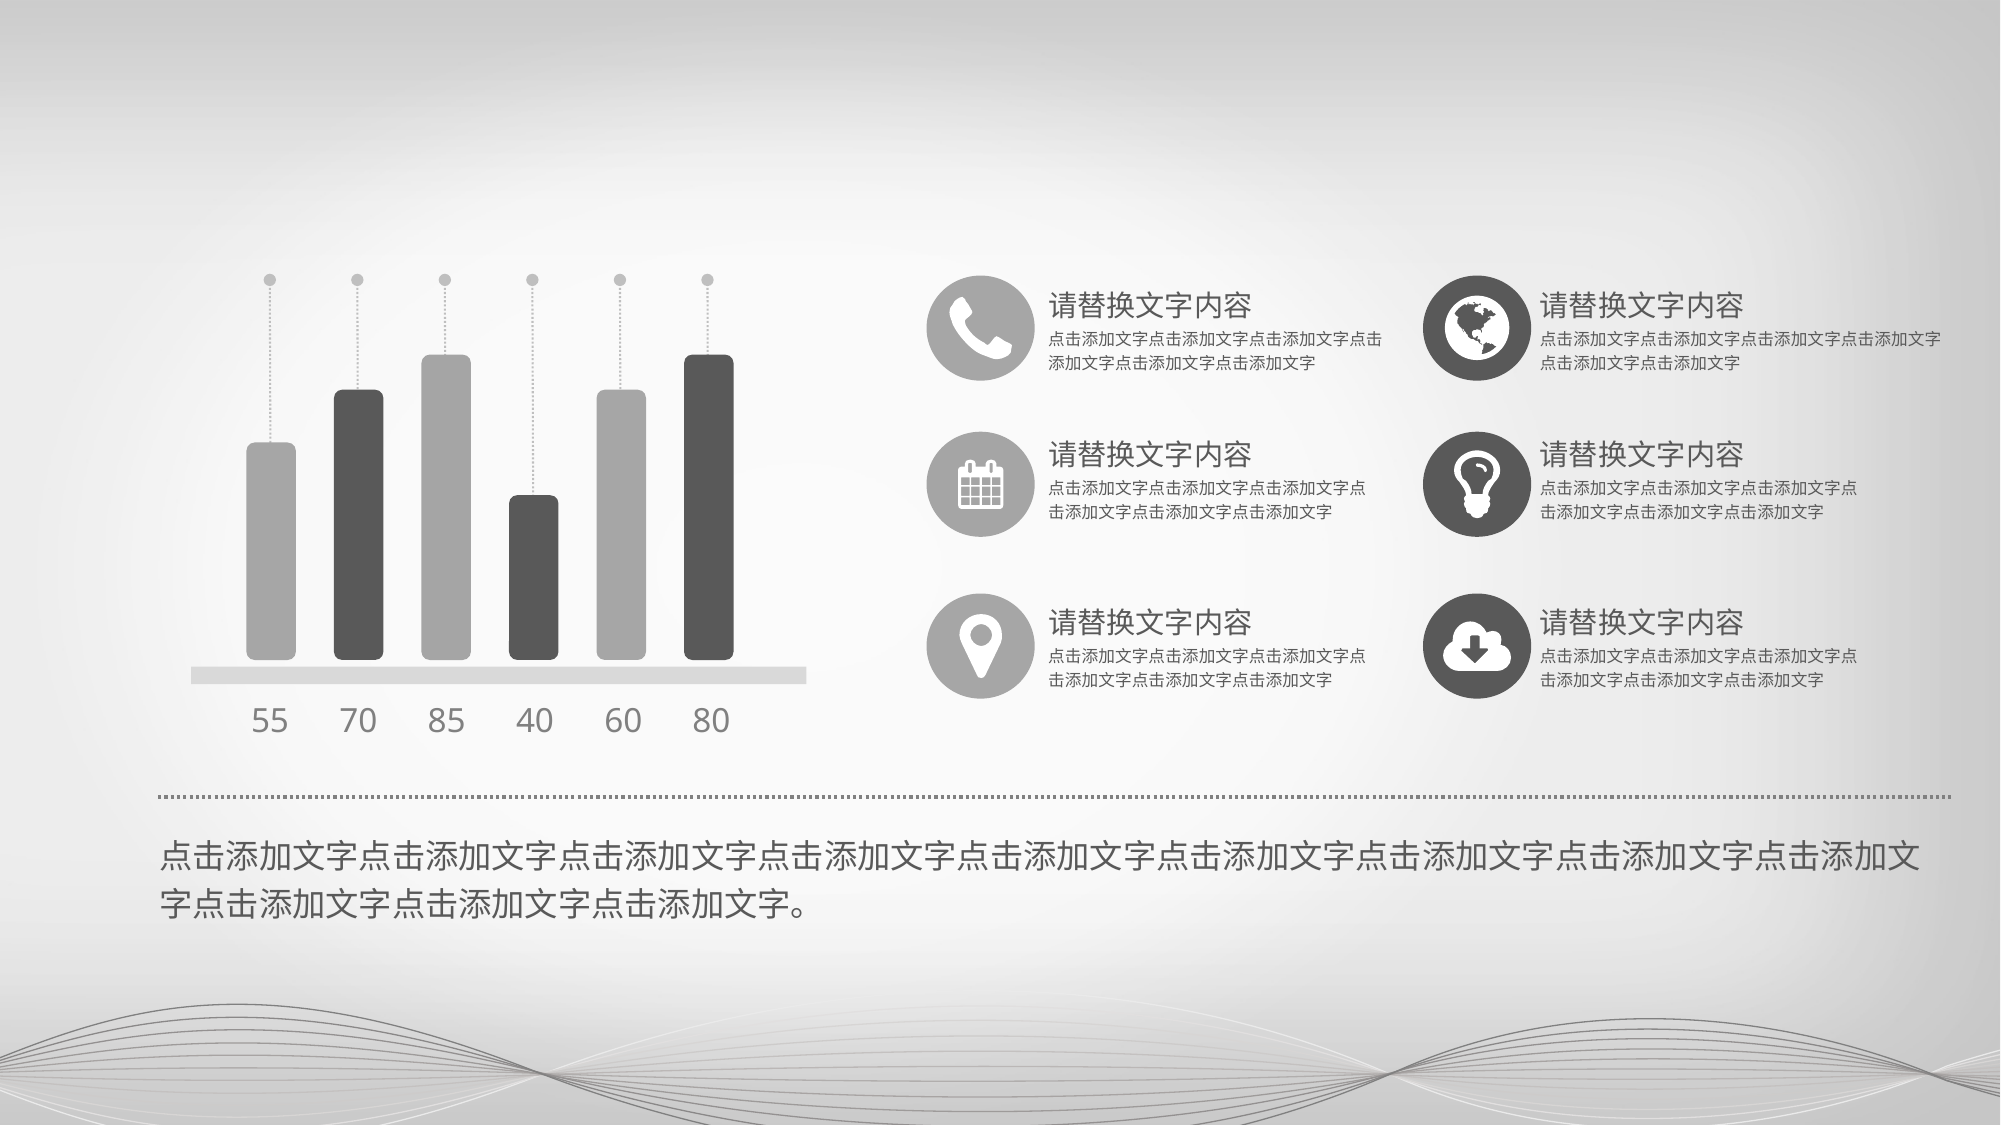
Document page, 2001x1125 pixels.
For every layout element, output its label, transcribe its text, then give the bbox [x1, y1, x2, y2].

text_box [190, 666, 807, 685]
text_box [1048, 429, 1383, 521]
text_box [1539, 280, 1952, 372]
text_box 70 [339, 691, 378, 740]
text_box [926, 593, 1035, 699]
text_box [926, 275, 1035, 381]
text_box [1539, 597, 1874, 689]
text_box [1048, 280, 1392, 372]
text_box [509, 279, 559, 660]
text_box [1422, 275, 1532, 381]
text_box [0, 947, 2000, 1125]
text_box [684, 279, 734, 660]
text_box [596, 279, 646, 660]
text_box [1048, 597, 1383, 689]
text_box 40 [515, 691, 555, 740]
text_box 85 [427, 691, 466, 740]
text_box 80 [692, 691, 731, 740]
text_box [246, 279, 296, 660]
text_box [1422, 431, 1532, 537]
text_box 55 [250, 691, 290, 740]
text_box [1539, 429, 1874, 521]
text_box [333, 279, 384, 660]
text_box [926, 431, 1035, 537]
picture [0, 0, 2001, 1125]
text_box 点击添加文字点击添加文字点击添加文字点击添加文字点击添加文字点击添加文字点击添加文字点击添加文字点击添加文字点击添加文字点击添加文字点击添加文字。 [159, 827, 1950, 924]
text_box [421, 279, 471, 660]
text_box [1422, 593, 1532, 699]
text_box 60 [604, 691, 643, 740]
